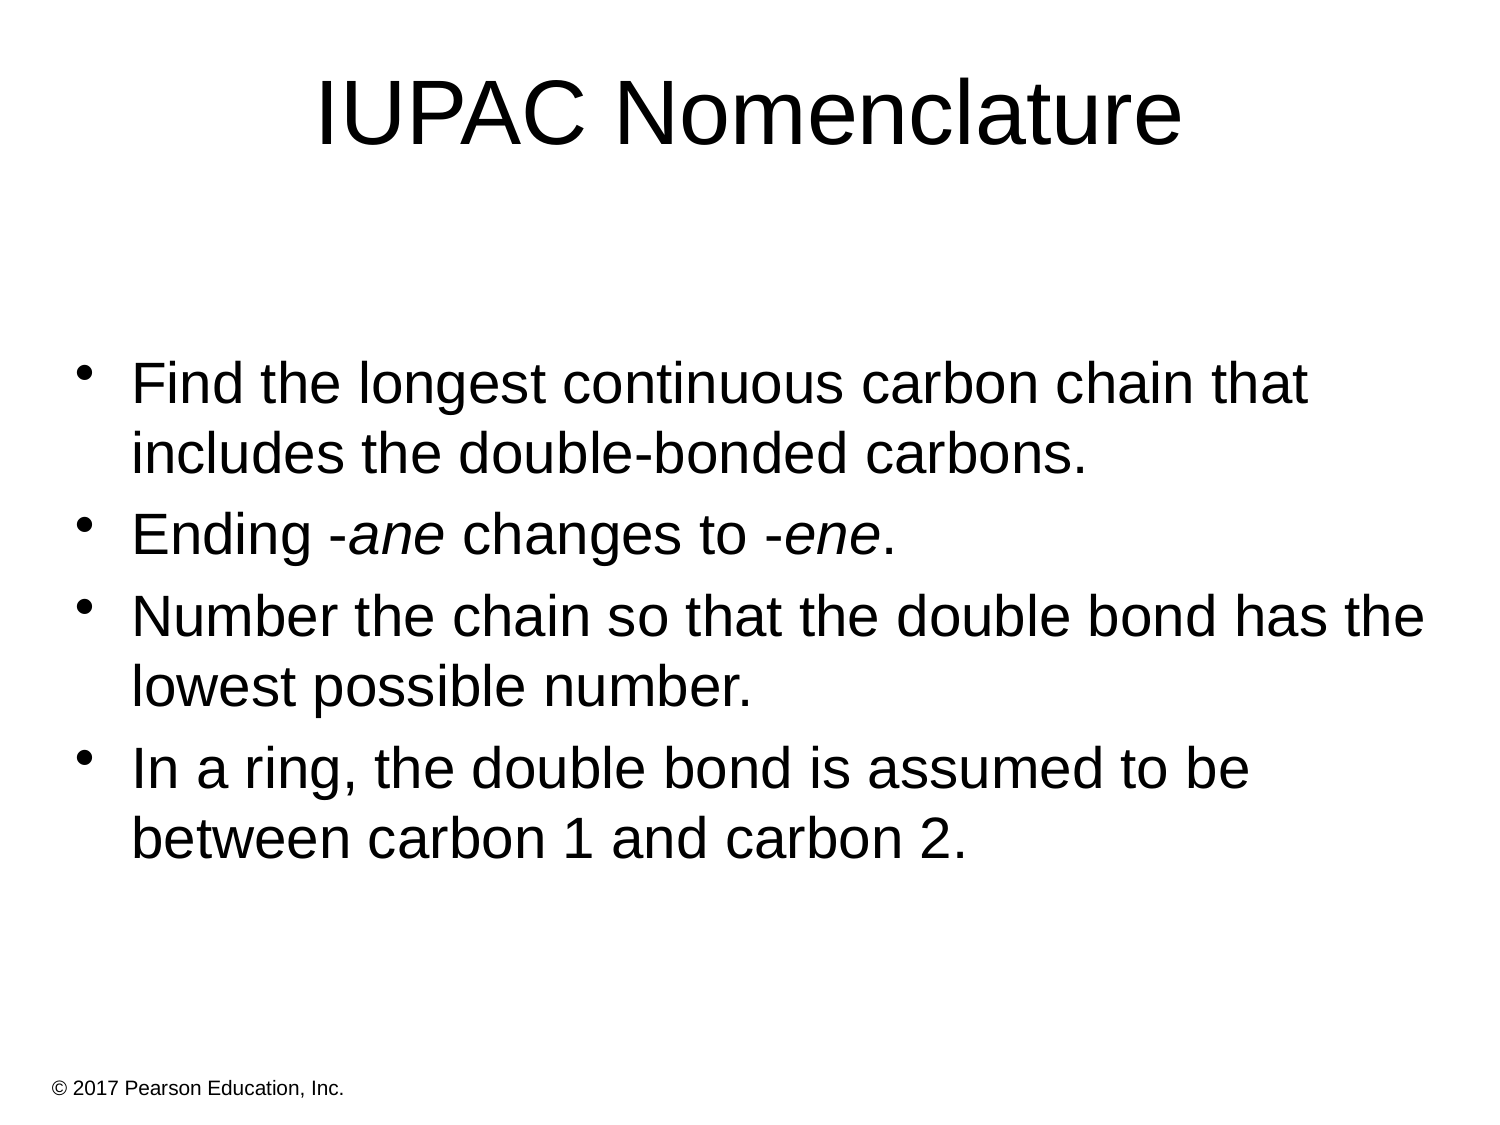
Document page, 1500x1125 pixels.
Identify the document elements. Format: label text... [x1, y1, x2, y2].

list Find the longest continuous carbon chain that includes the double-bonded carbons. Ending -ane changes to -ene. Number the chain so that the double bond has the lowest possible number. In a ring, the double bond is assumed to be between carbon 1 and carbon 2. [59, 337, 1477, 890]
title IUPAC Nomenclature [75, 45, 1425, 233]
